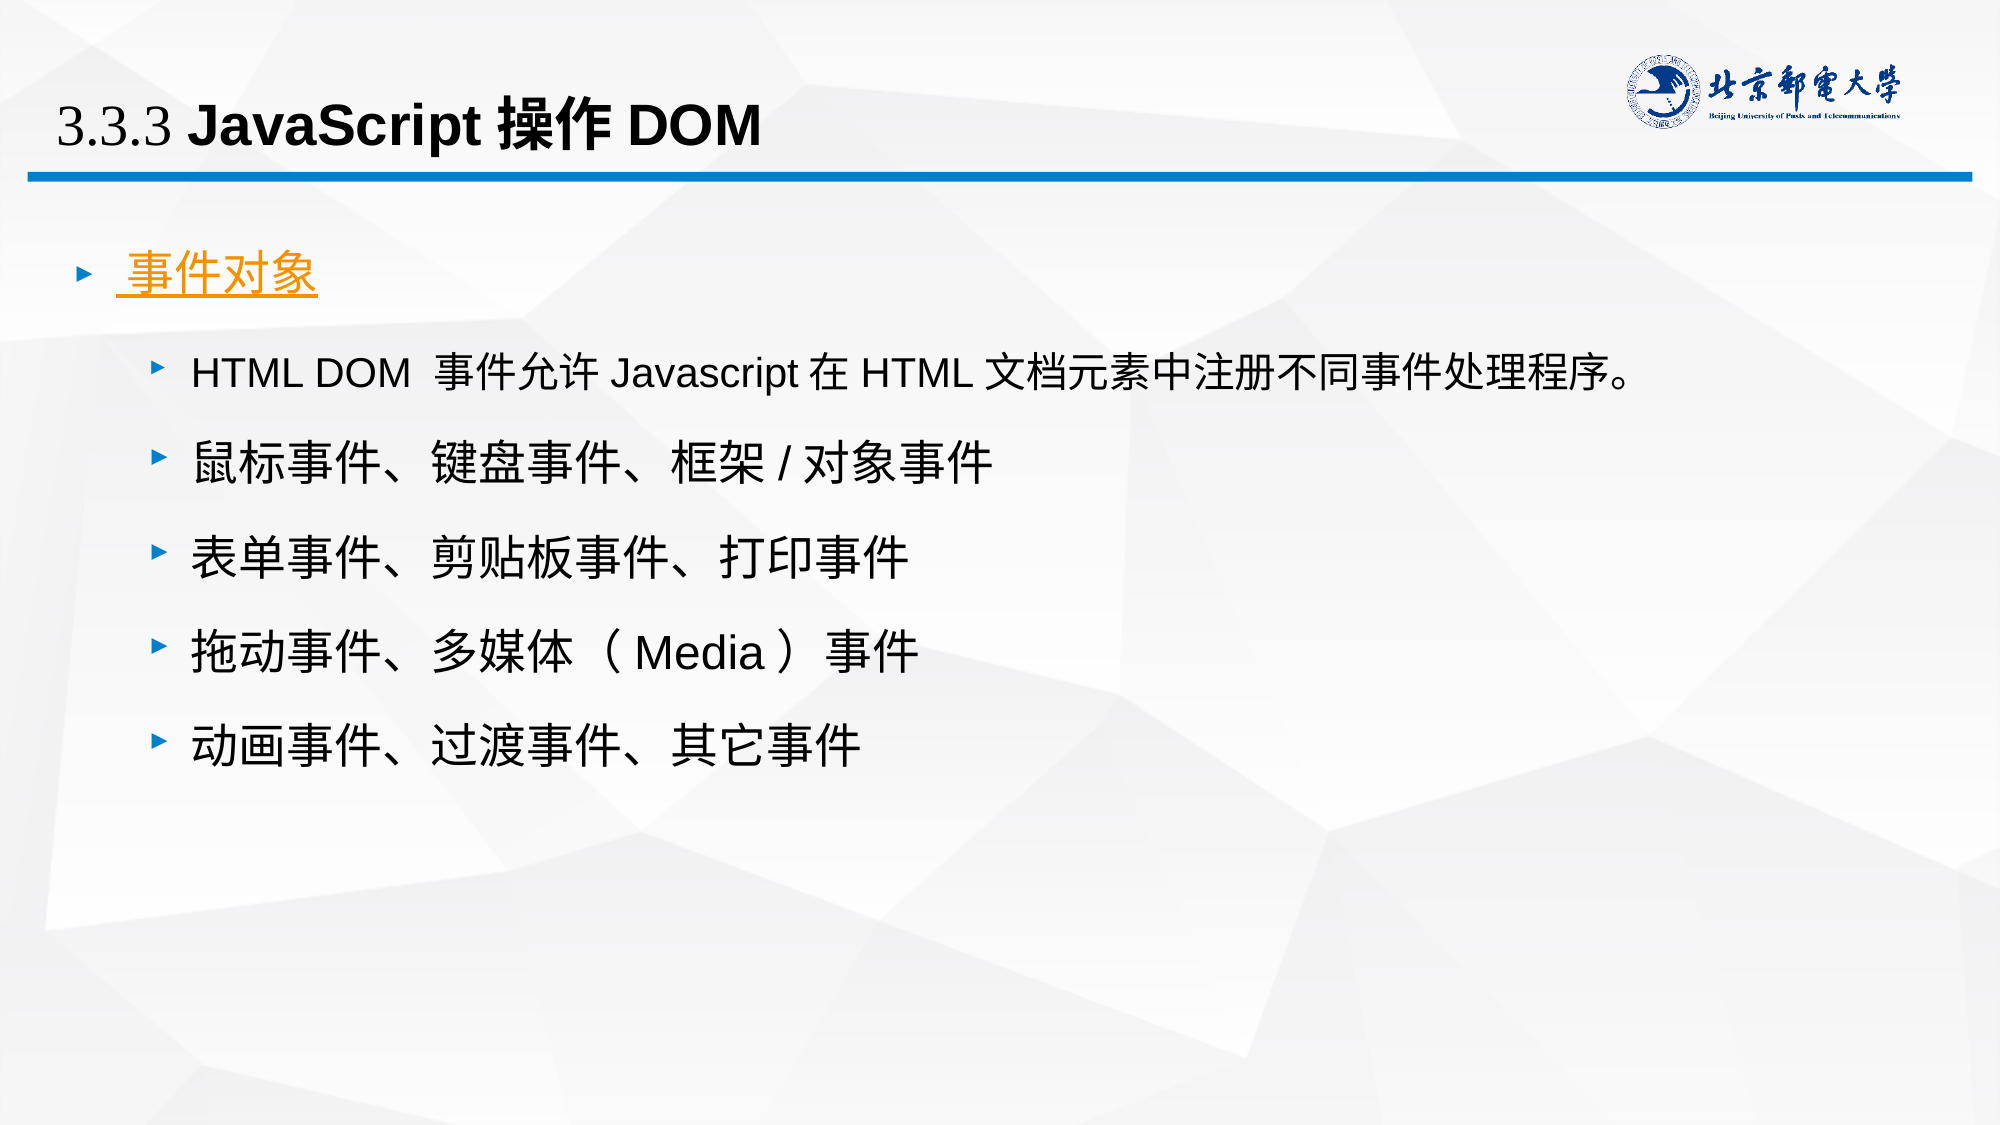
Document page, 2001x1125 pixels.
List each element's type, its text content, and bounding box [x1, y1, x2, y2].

title 3.3.3 JavaScript操作DOM [41, 52, 1188, 200]
picture [0, 0, 2000, 1125]
text_box 事件对象 HTML DOM 事件允许Javascript在HTML文档元素中注册不同事件处理程序。 鼠标事件、键盘事件、框架/对象事件 表单事件、剪贴板事件、打印事件 拖动事件、多媒体（Media）事件 动画事件、过渡事件、其它事件 [40, 200, 1927, 970]
